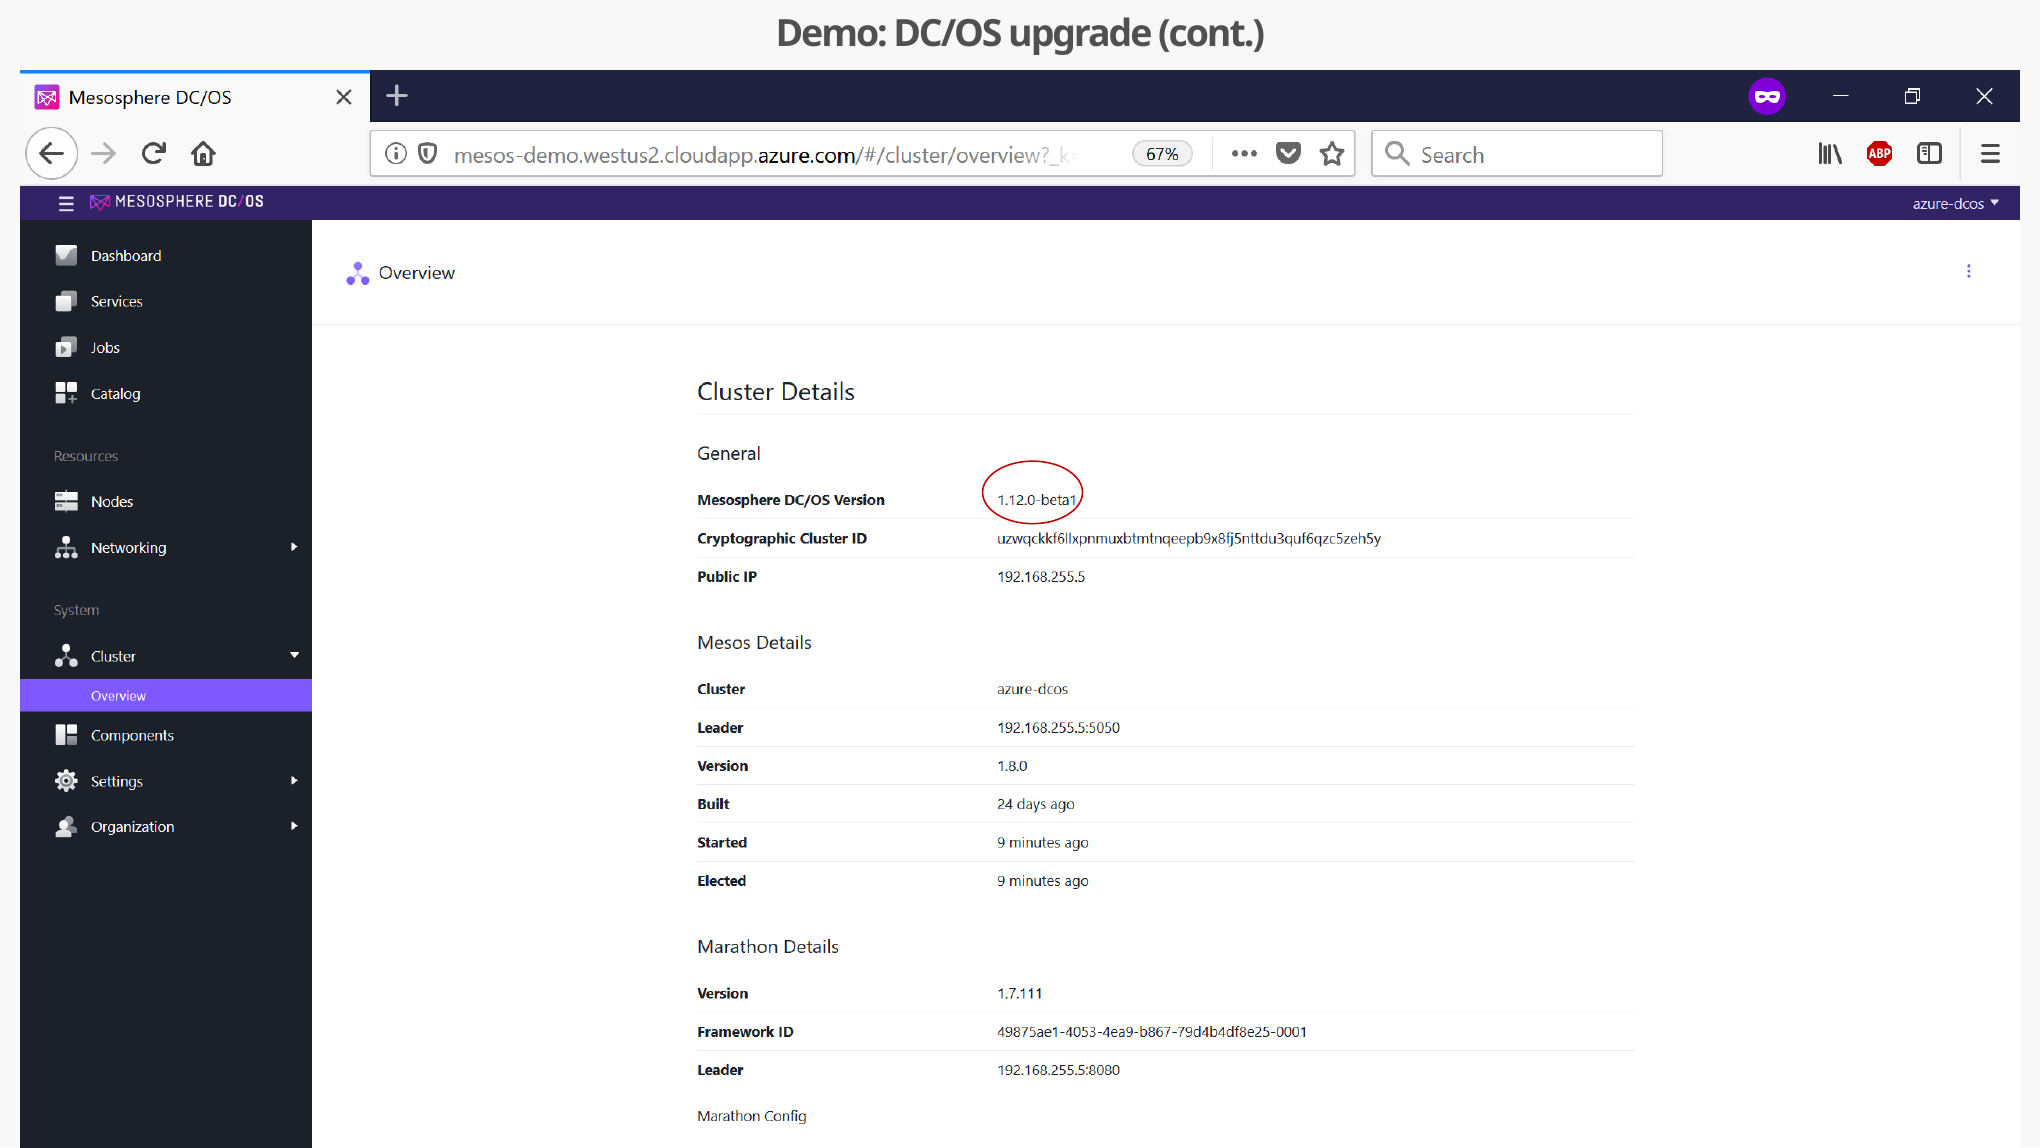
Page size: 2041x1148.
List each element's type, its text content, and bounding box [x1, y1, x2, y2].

text_box Demo: DC/OS upgrade (cont.) [45, 0, 1996, 49]
picture [19, 70, 2021, 1148]
